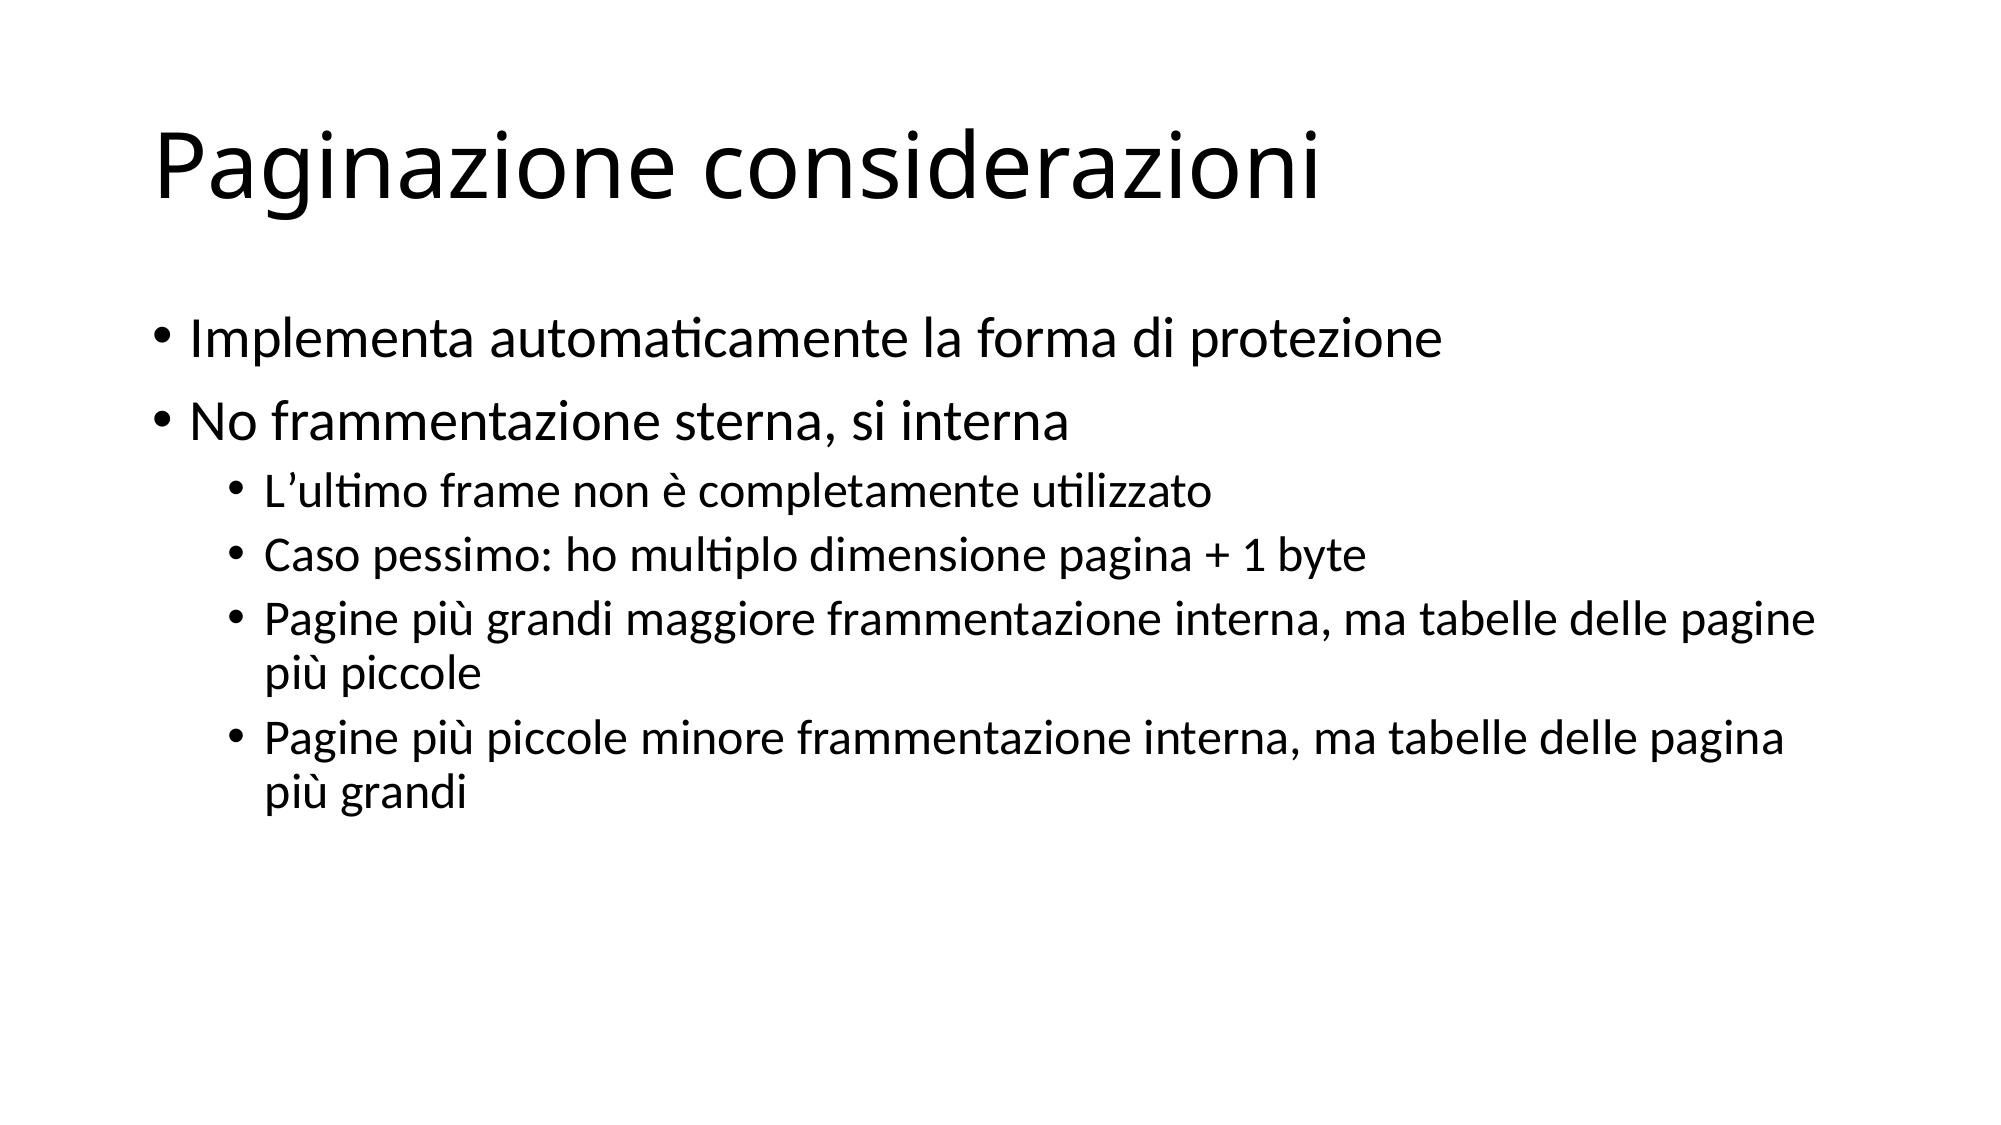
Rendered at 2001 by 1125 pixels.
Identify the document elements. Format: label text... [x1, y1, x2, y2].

list Implementa automaticamente la forma di protezione No frammentazione sterna, si interna L’ultimo frame non è completamente utilizzato Caso pessimo: ho multiplo dimensione pagina + 1 byte Pagine più grandi maggiore frammentazione interna, ma tabelle delle pagine più piccole Pagine più piccole minore frammentazione interna, ma tabelle delle pagina più grandi [137, 299, 1863, 1014]
title Paginazione considerazioni [137, 59, 1863, 278]
